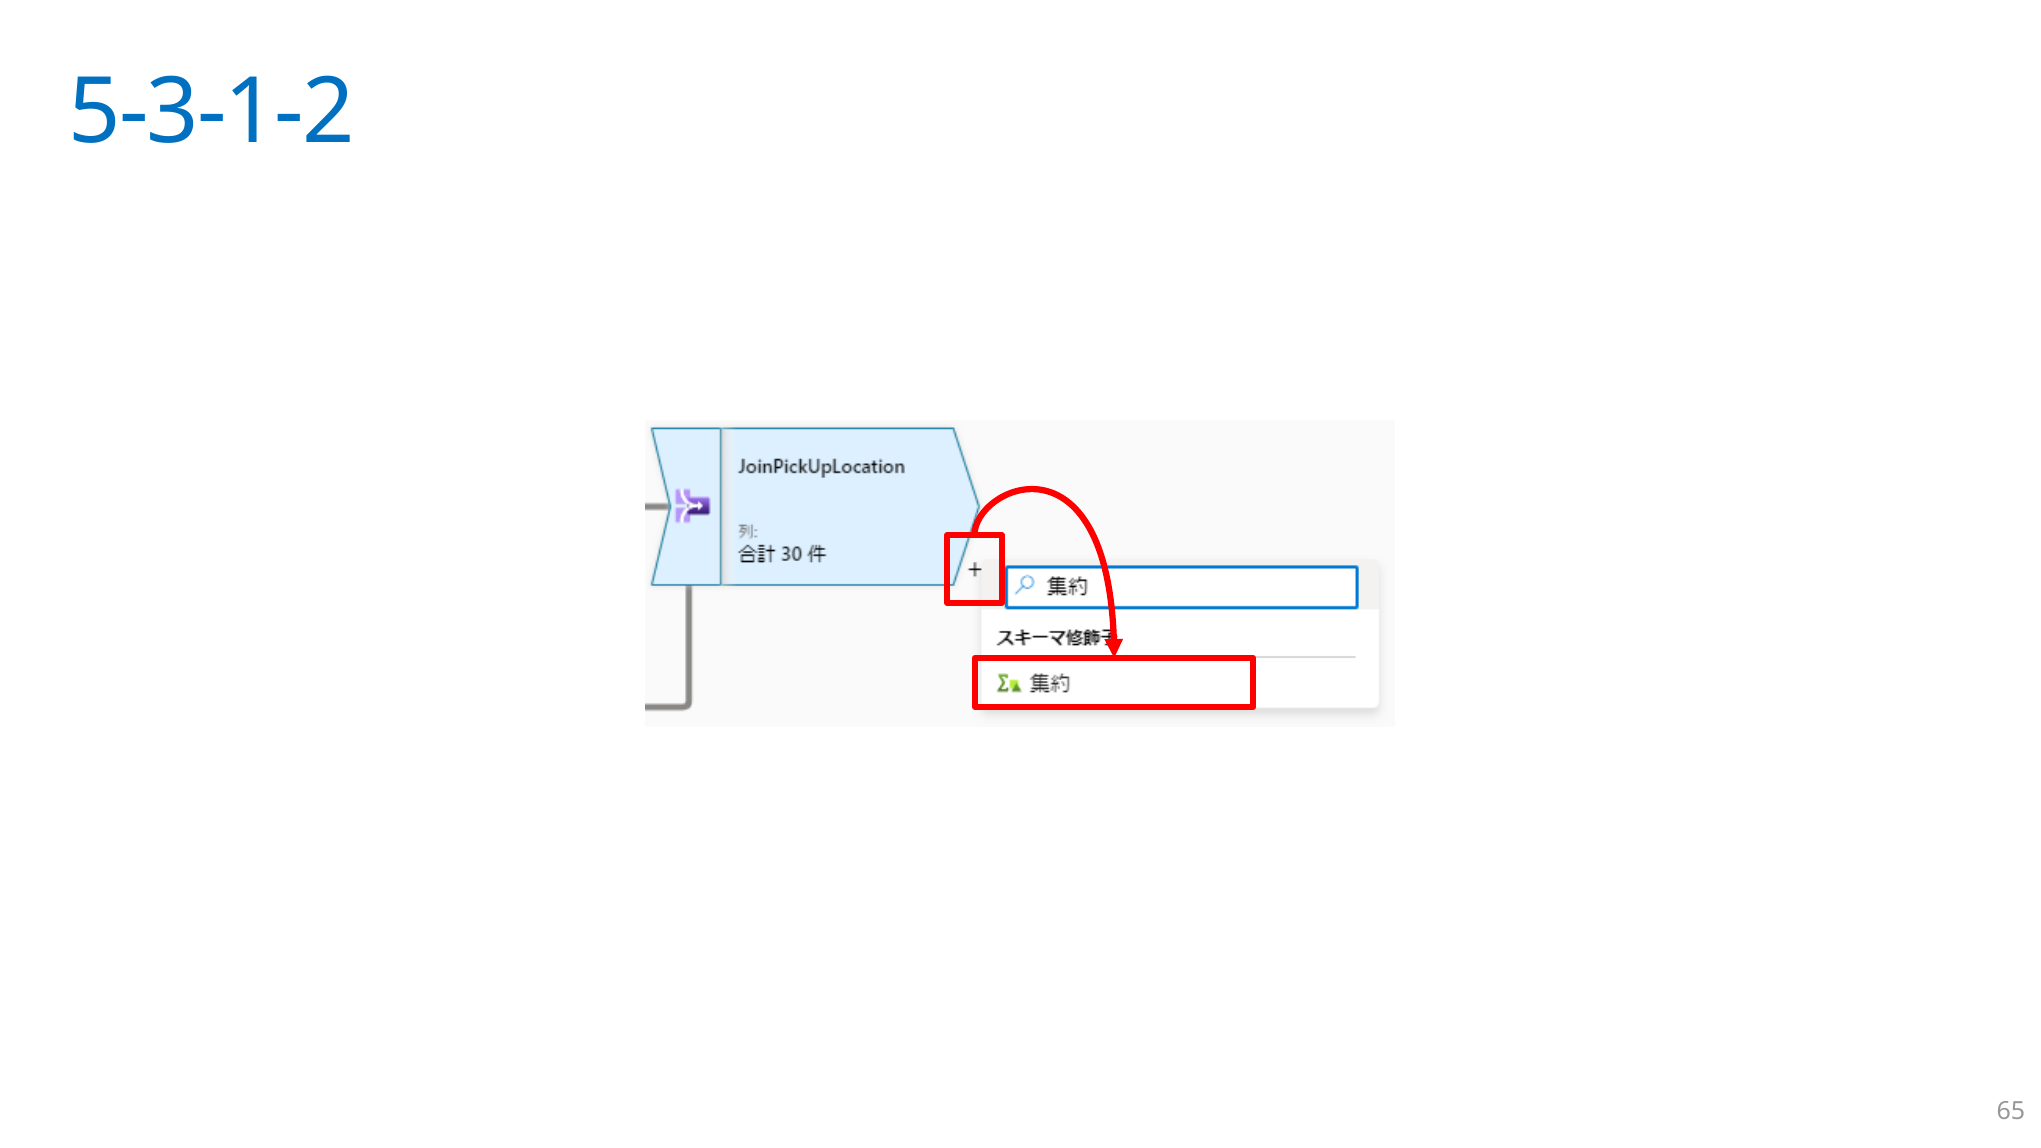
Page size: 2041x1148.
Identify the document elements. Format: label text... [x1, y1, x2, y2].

slide_number 65 [1581, 1081, 2041, 1143]
title 5-3-1-2 [45, 48, 1996, 173]
picture [645, 420, 1395, 728]
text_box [982, 526, 1106, 667]
